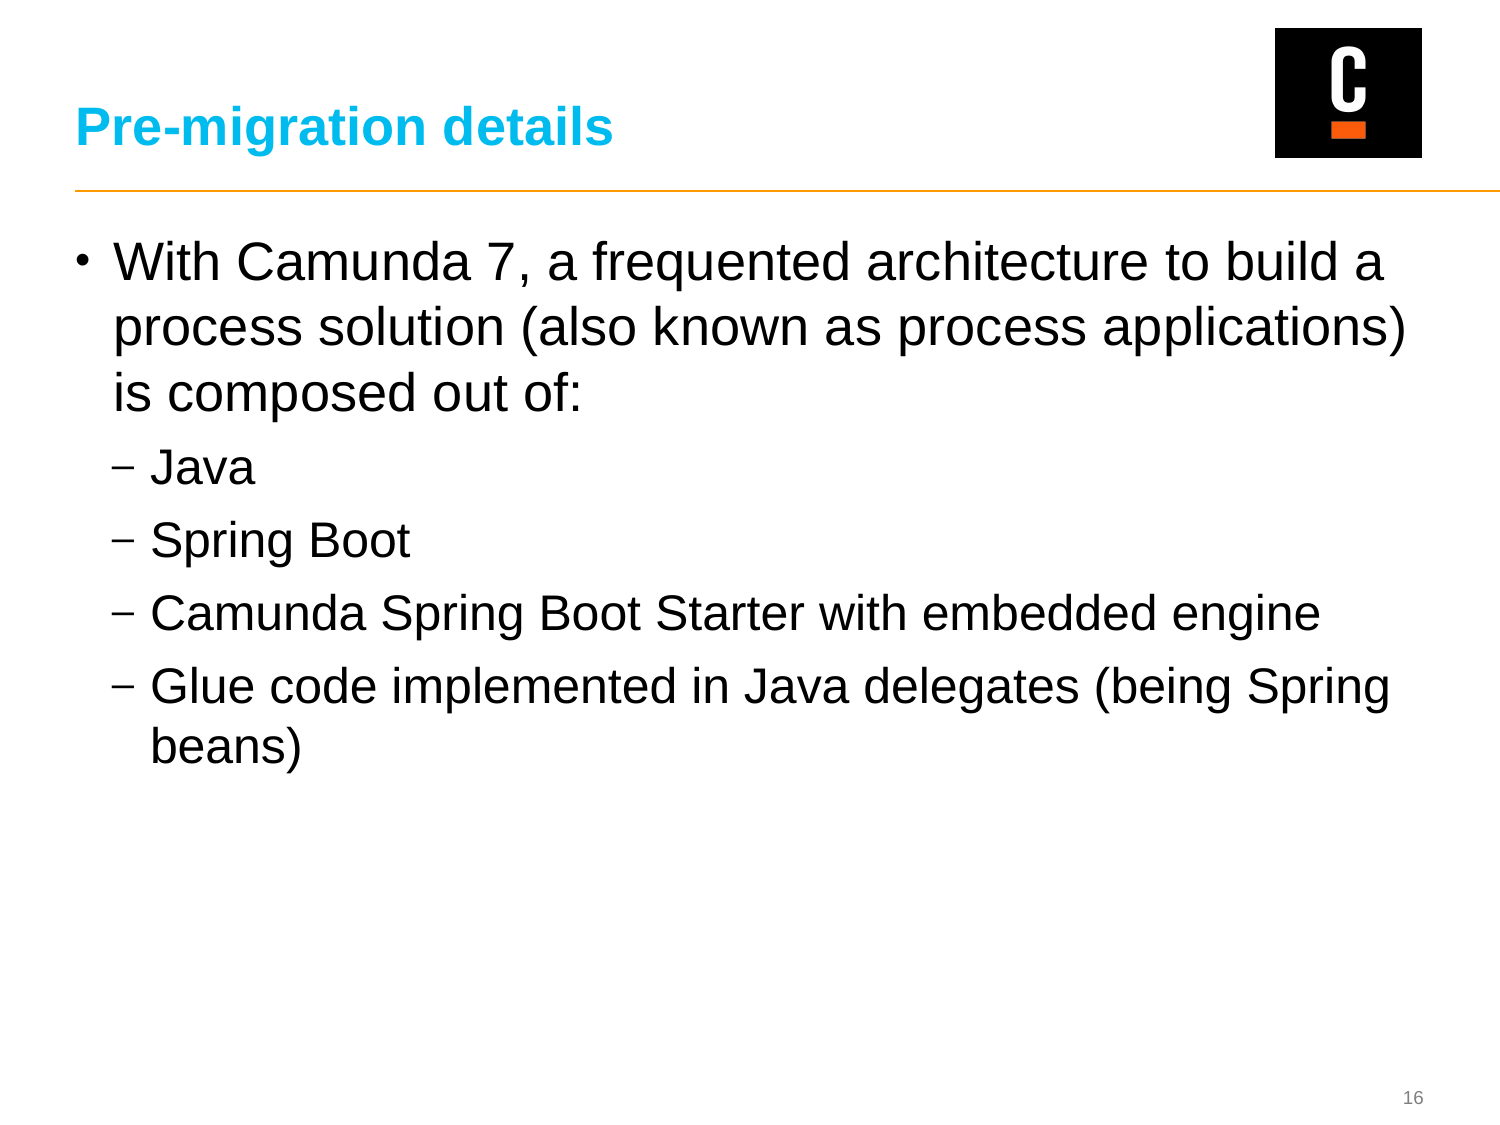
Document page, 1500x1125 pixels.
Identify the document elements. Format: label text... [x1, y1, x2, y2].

title Pre-migration details [75, 27, 1422, 157]
list With Camunda 7, a frequented architecture to build a process solution (also known as process applications) is composed out of: Java Spring Boot Camunda Spring Boot Starter with embedded engine Glue code implemented in Java delegates (being Spring beans) [75, 226, 1425, 1018]
